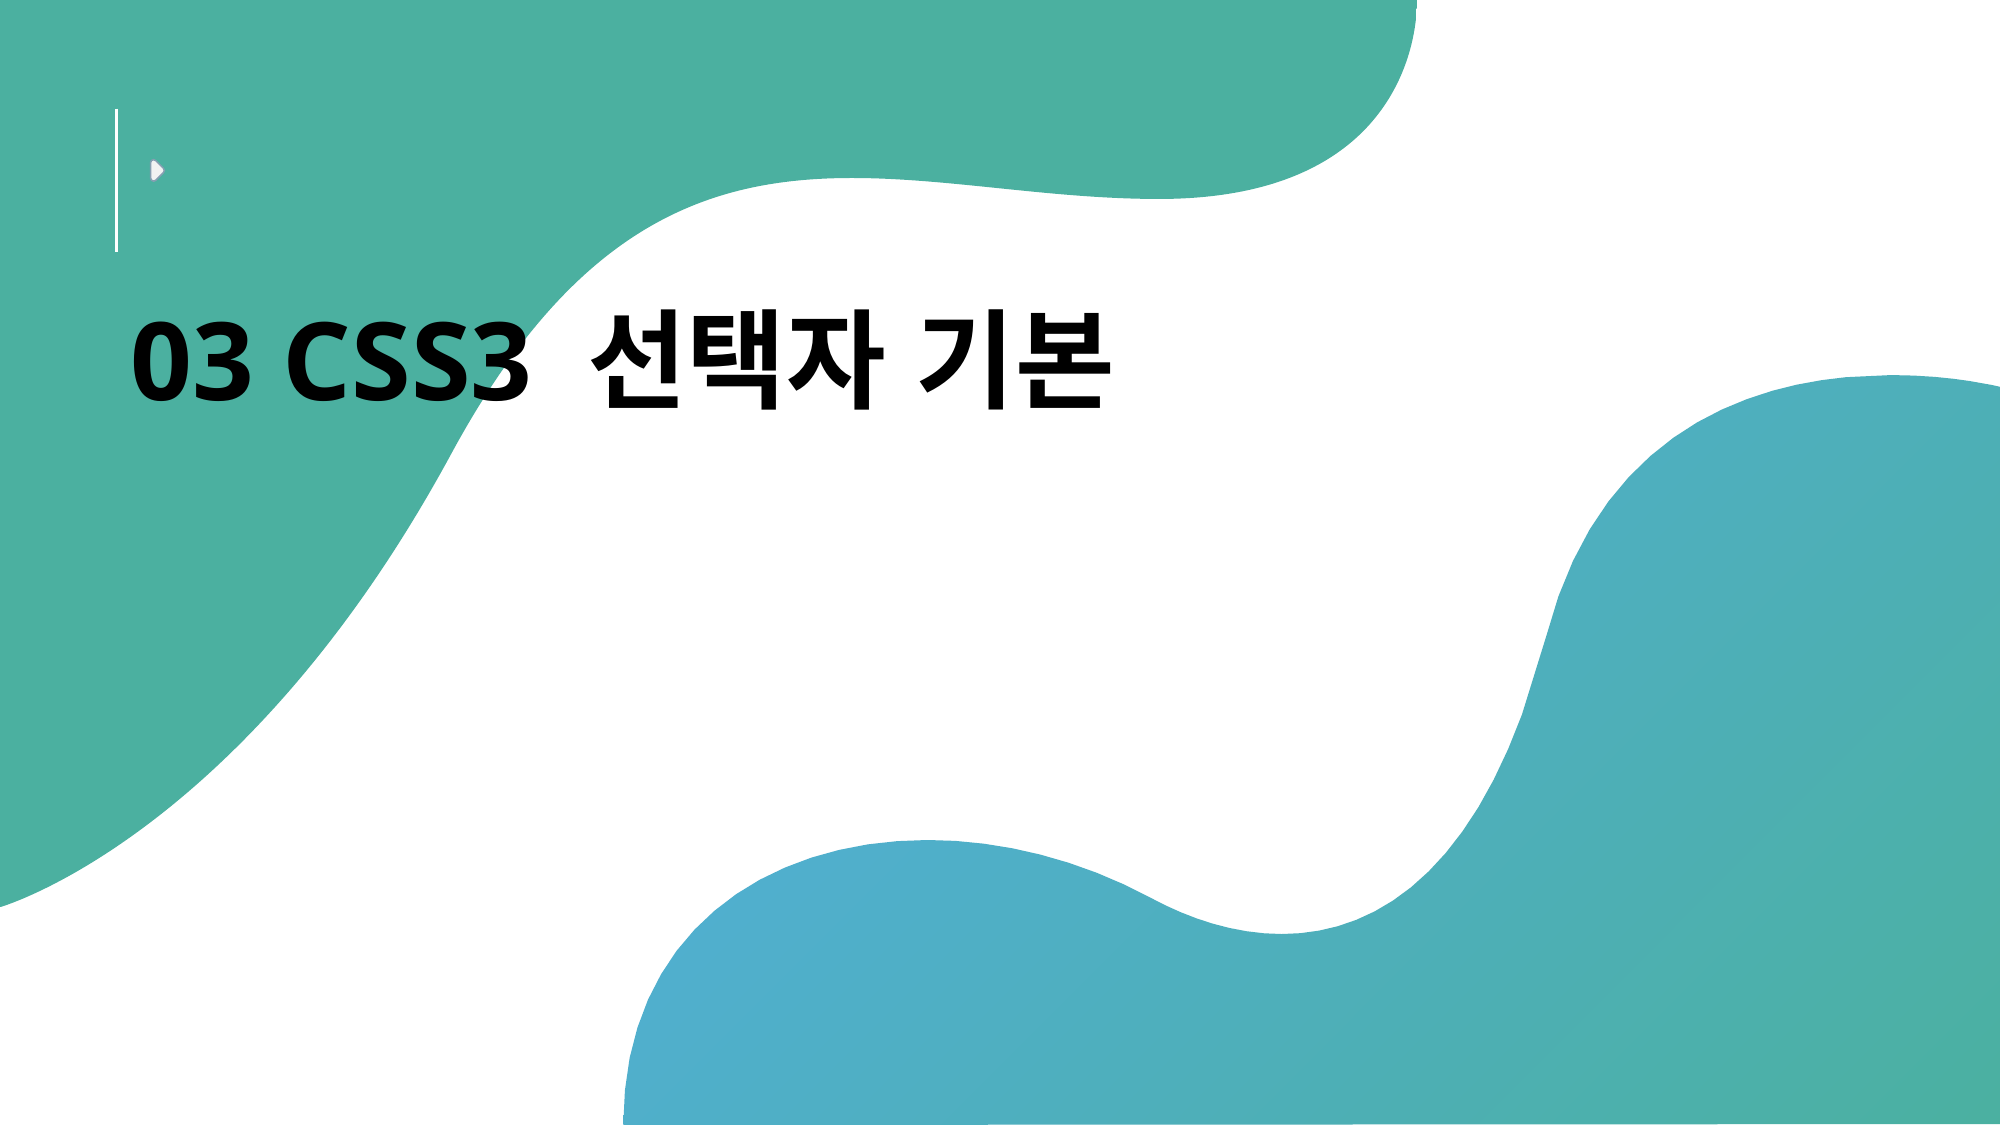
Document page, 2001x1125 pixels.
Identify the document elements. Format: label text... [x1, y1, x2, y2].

title 03 CSS3 선택자 기본 [115, 292, 1426, 762]
text_box [150, 159, 165, 182]
